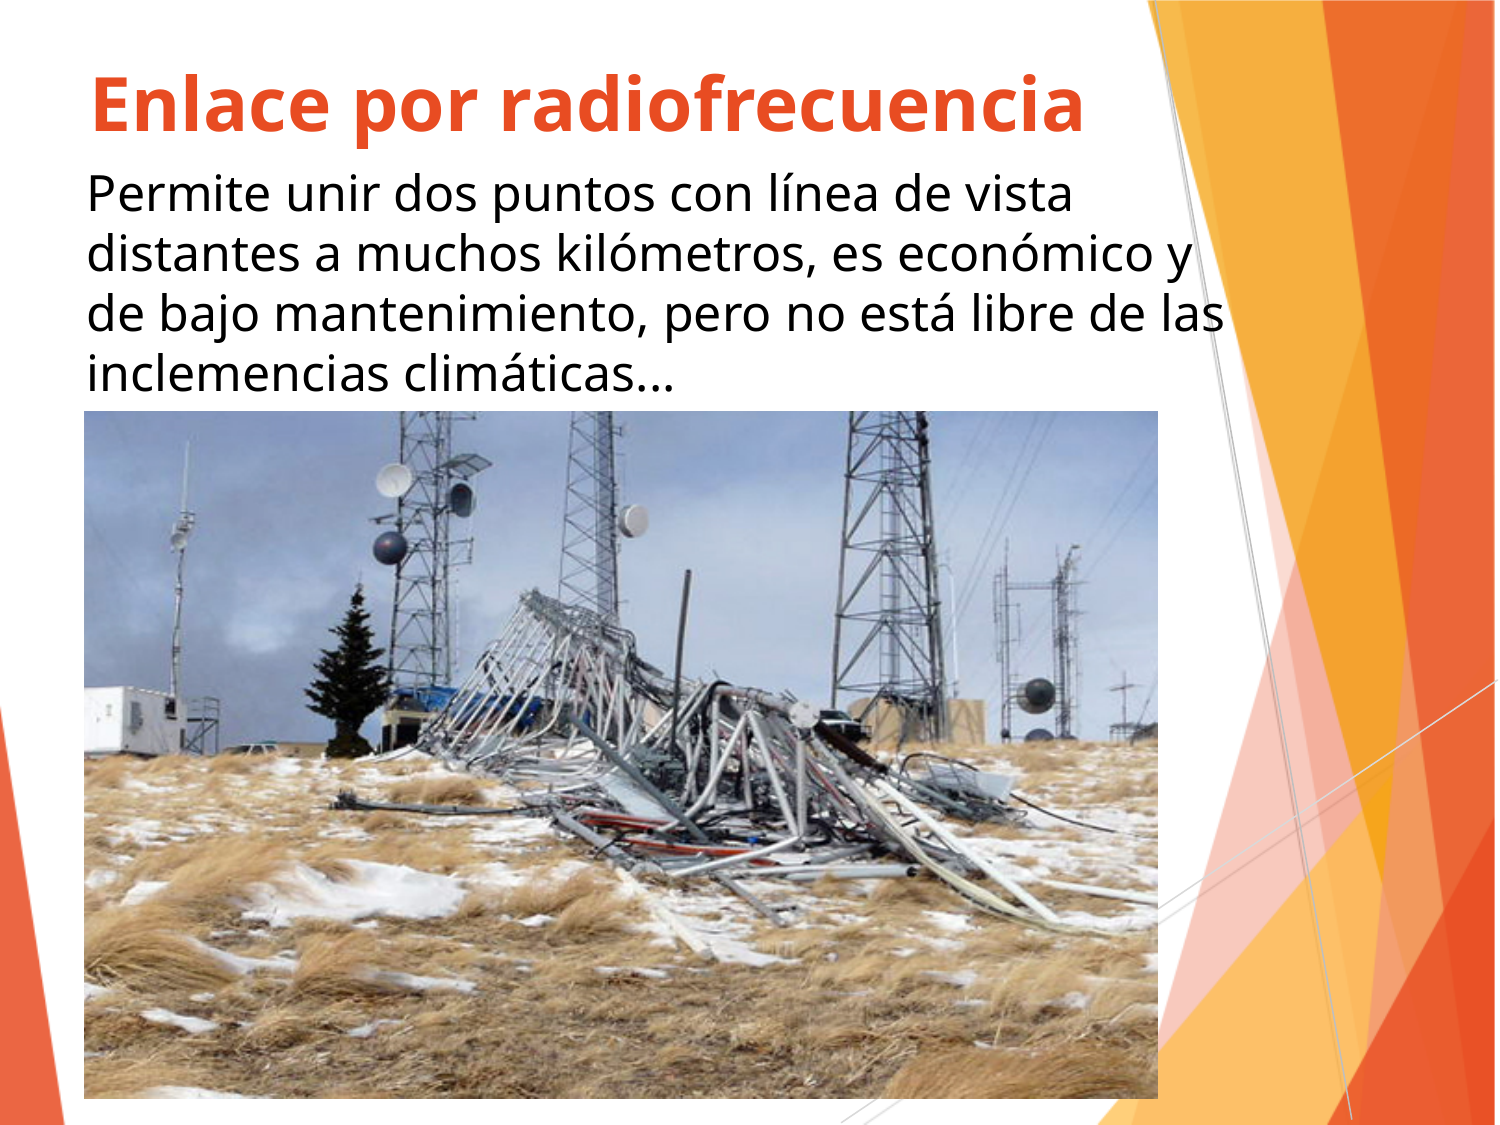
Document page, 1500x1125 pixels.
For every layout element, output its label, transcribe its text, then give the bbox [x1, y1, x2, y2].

picture [0, 0, 1500, 1125]
text_box Enlace por radiofrecuencia [74, 7, 1425, 195]
text_box Permite unir dos puntos con línea de vista distantes a muchos kilómetros, es económico y de bajo mantenimiento, pero no está libre de las inclemencias climáticas... [72, 153, 1252, 473]
